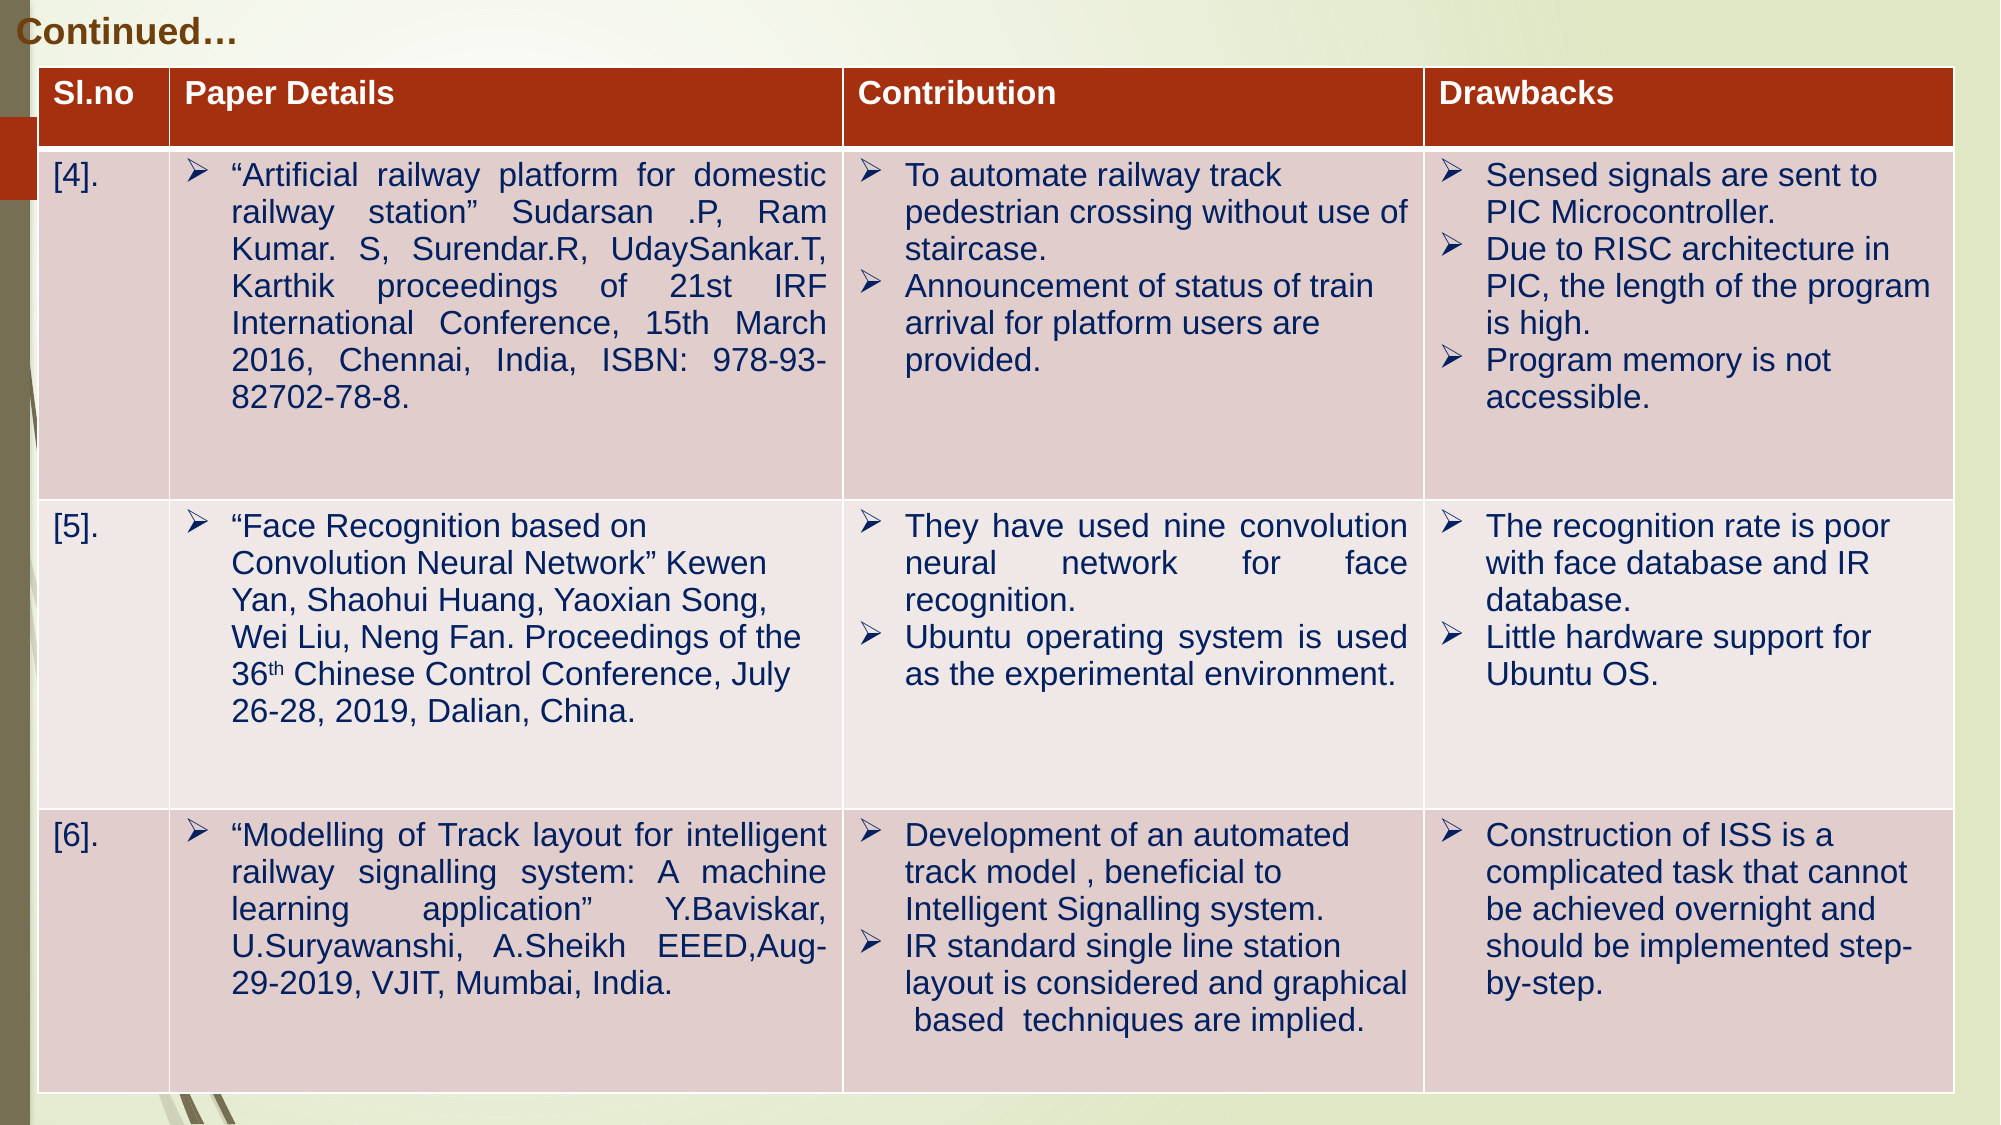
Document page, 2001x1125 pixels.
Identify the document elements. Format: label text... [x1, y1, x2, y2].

table_cell To automate railway track pedestrian crossing without use of staircase. Announcement of status of train arrival for platform users are provided. [844, 152, 1423, 499]
table_header Sl.no [39, 68, 169, 146]
table_cell Development of an automated track model , beneficial to Intelligent Signalling system. IR standard single line station layout is considered and graphical based techniques are implied. [844, 810, 1423, 1092]
table_cell [6]. [39, 810, 169, 1092]
table_cell [4]. [39, 152, 169, 499]
table_header Drawbacks [1425, 68, 1953, 146]
table_cell “Modelling of Track layout for intelligent railway signalling system: A machine learning application” Y.Baviskar, U.Suryawanshi, A.Sheikh EEED,Aug-29-2019, VJIT, Mumbai, India. [170, 810, 842, 1092]
table_cell Construction of ISS is a complicated task that cannot be achieved overnight and should be implemented step-by-step. [1425, 810, 1953, 1092]
table_cell “Artificial railway platform for domestic railway station” Sudarsan .P, Ram Kumar. S, Surendar.R, UdaySankar.T, Karthik proceedings of 21st IRF International Conference, 15th March 2016, Chennai, India, ISBN: 978-93-82702-78-8. [170, 152, 842, 499]
table_header Paper Details [170, 68, 842, 146]
table_cell The recognition rate is poor with face database and IR database. Little hardware support for Ubuntu OS. [1425, 501, 1953, 808]
table_cell Sensed signals are sent to PIC Microcontroller. Due to RISC architecture in PIC, the length of the program is high. Program memory is not accessible. [1425, 152, 1953, 499]
table_cell They have used nine convolution neural network for face recognition. Ubuntu operating system is used as the experimental environment. [844, 501, 1423, 808]
table_cell “Face Recognition based on Convolution Neural Network” Kewen Yan, Shaohui Huang, Yaoxian Song, Wei Liu, Neng Fan. Proceedings of the 36th Chinese Control Conference, July 26-28, 2019, Dalian, China. [170, 501, 842, 808]
table_header Contribution [844, 68, 1423, 146]
table_cell [5]. [39, 501, 169, 808]
text_box Continued… [1, 0, 255, 60]
